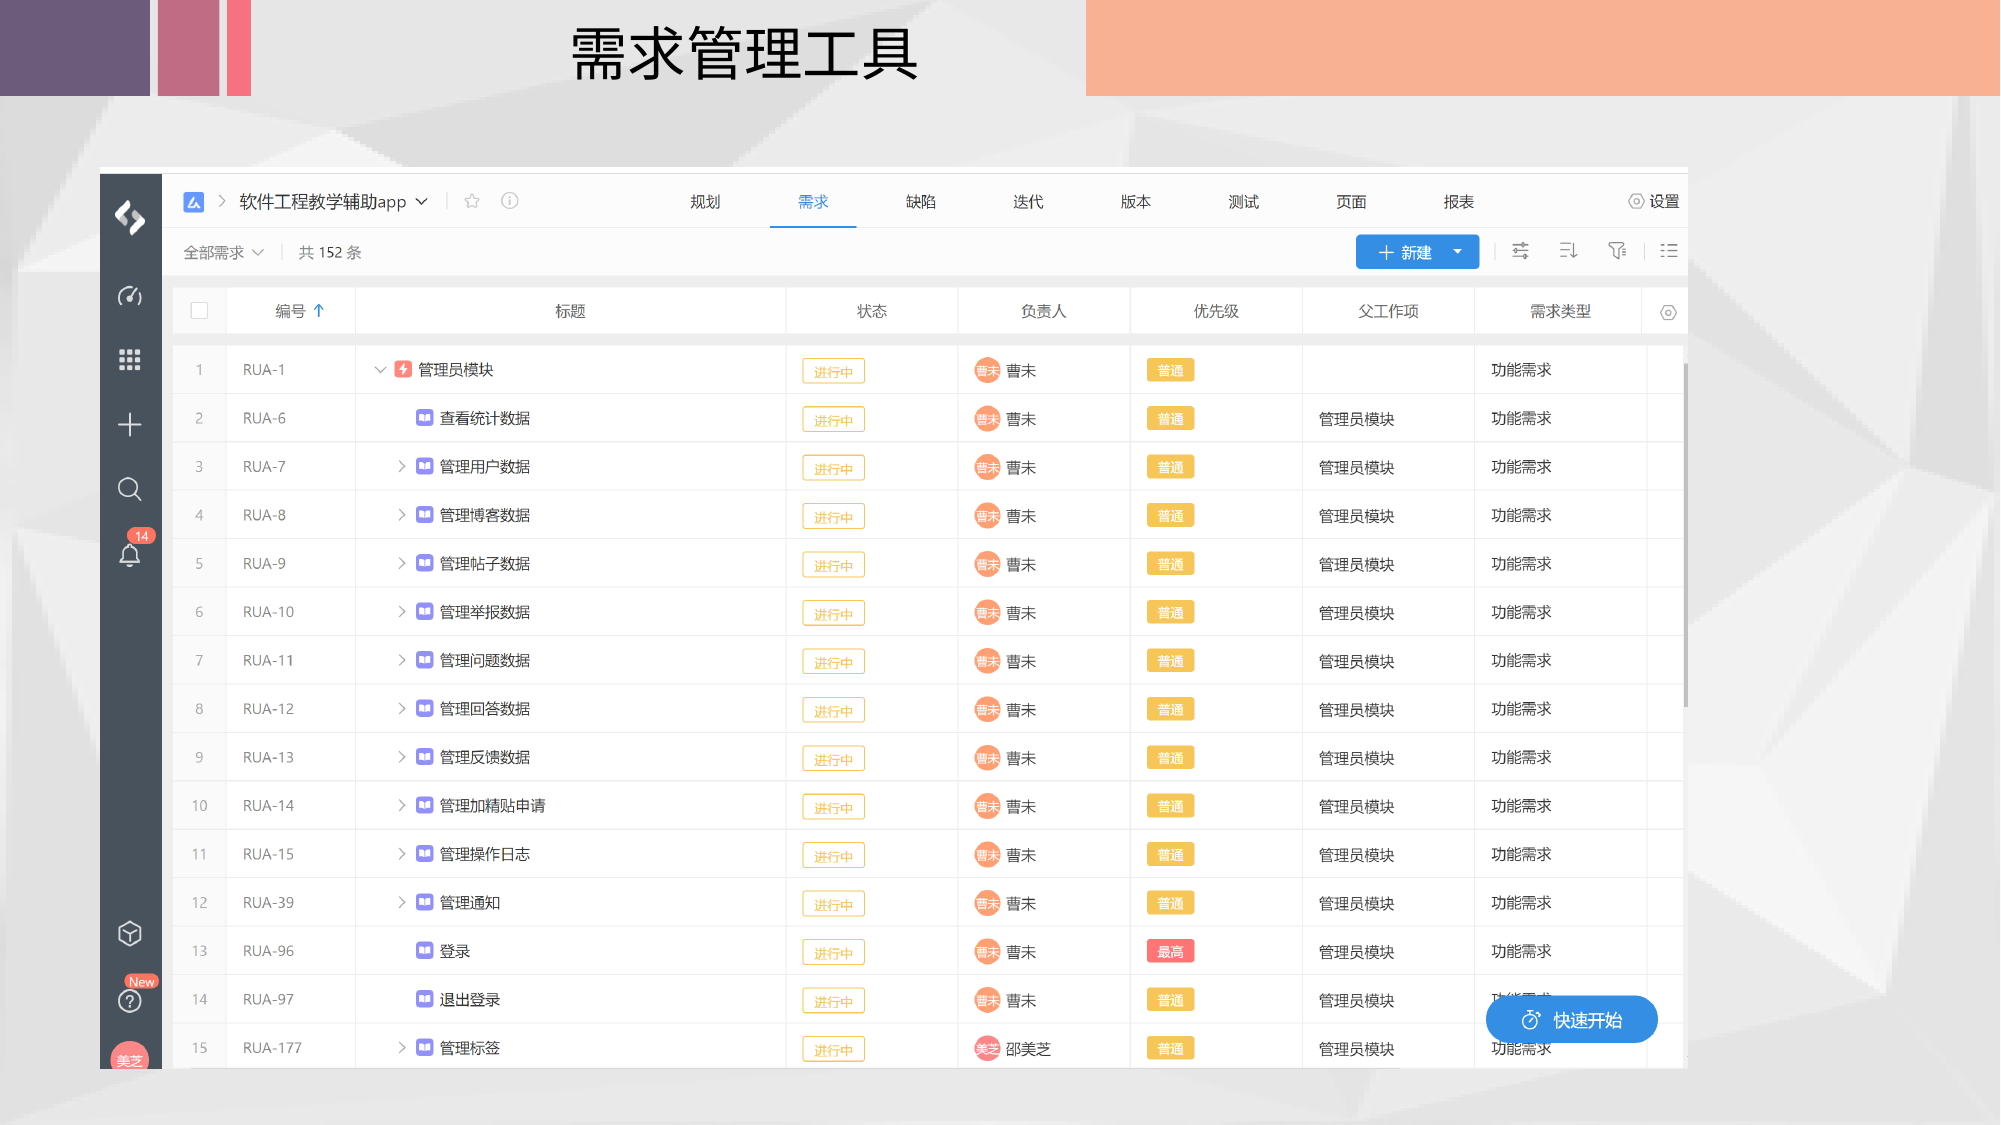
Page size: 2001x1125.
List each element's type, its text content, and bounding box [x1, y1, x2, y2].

text_box [157, 0, 220, 96]
text_box 需求管理工具 [554, 9, 935, 95]
text_box [227, 0, 251, 96]
text_box [1086, 0, 2000, 96]
picture [0, 0, 2001, 1125]
text_box [0, 0, 150, 96]
